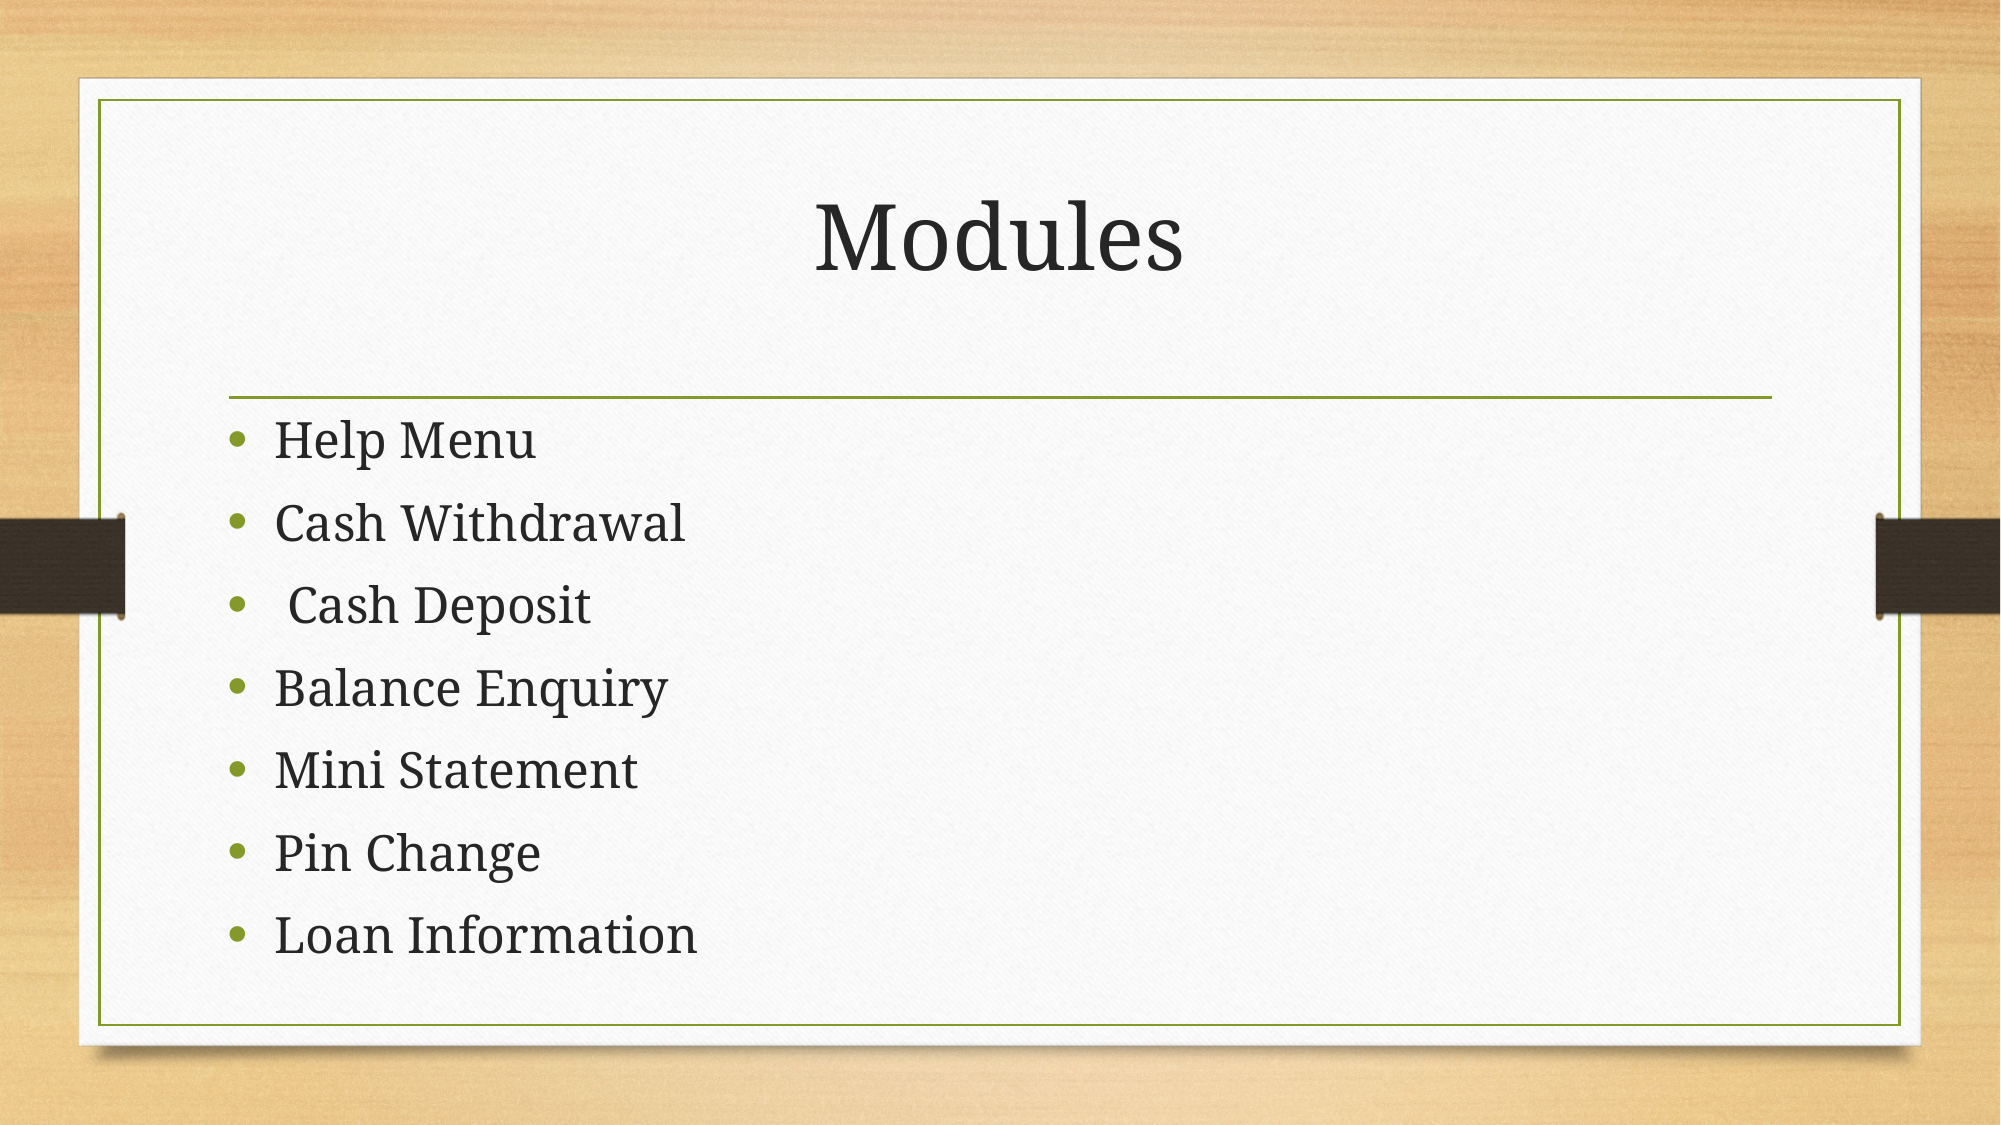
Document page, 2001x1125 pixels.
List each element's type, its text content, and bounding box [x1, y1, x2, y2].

picture [0, 0, 2001, 1125]
list Help Menu Cash Withdrawal Cash Deposit Balance Enquiry Mini Statement Pin Change Loan Information [212, 400, 1788, 999]
title Modules [212, 126, 1788, 341]
